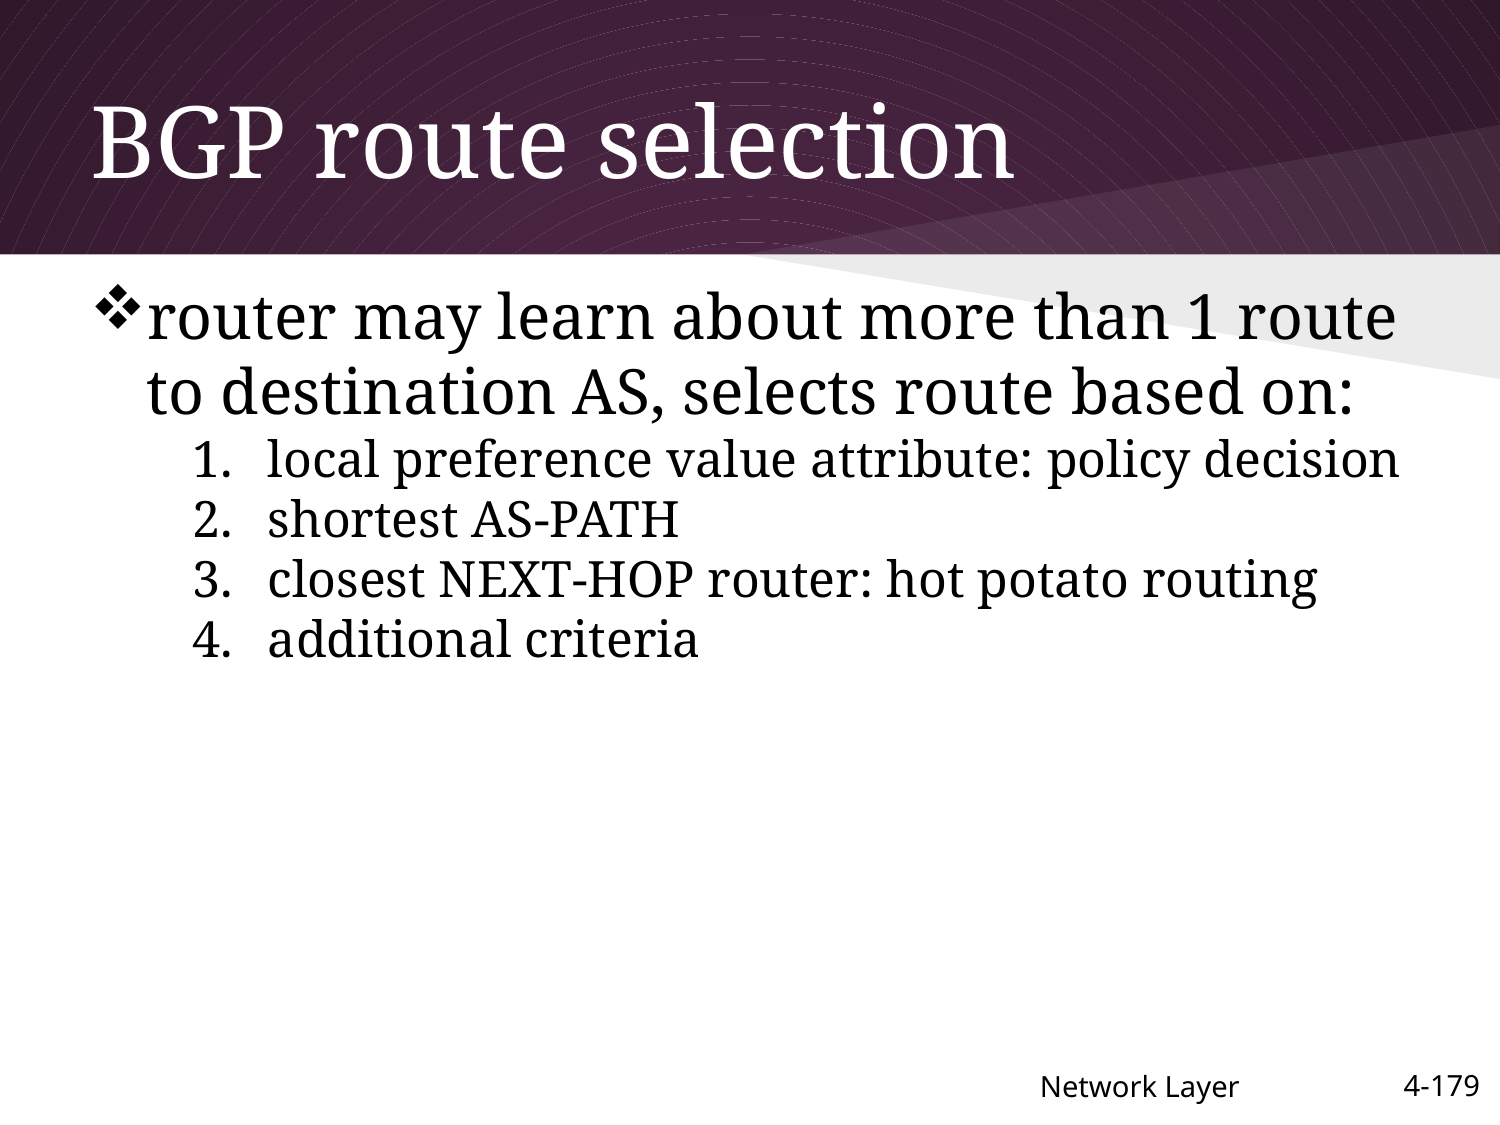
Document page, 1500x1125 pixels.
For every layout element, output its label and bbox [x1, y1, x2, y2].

slide_number [1389, 1060, 1500, 1106]
title [75, 45, 1425, 233]
list [75, 262, 1425, 1078]
footer [1025, 1060, 1500, 1108]
